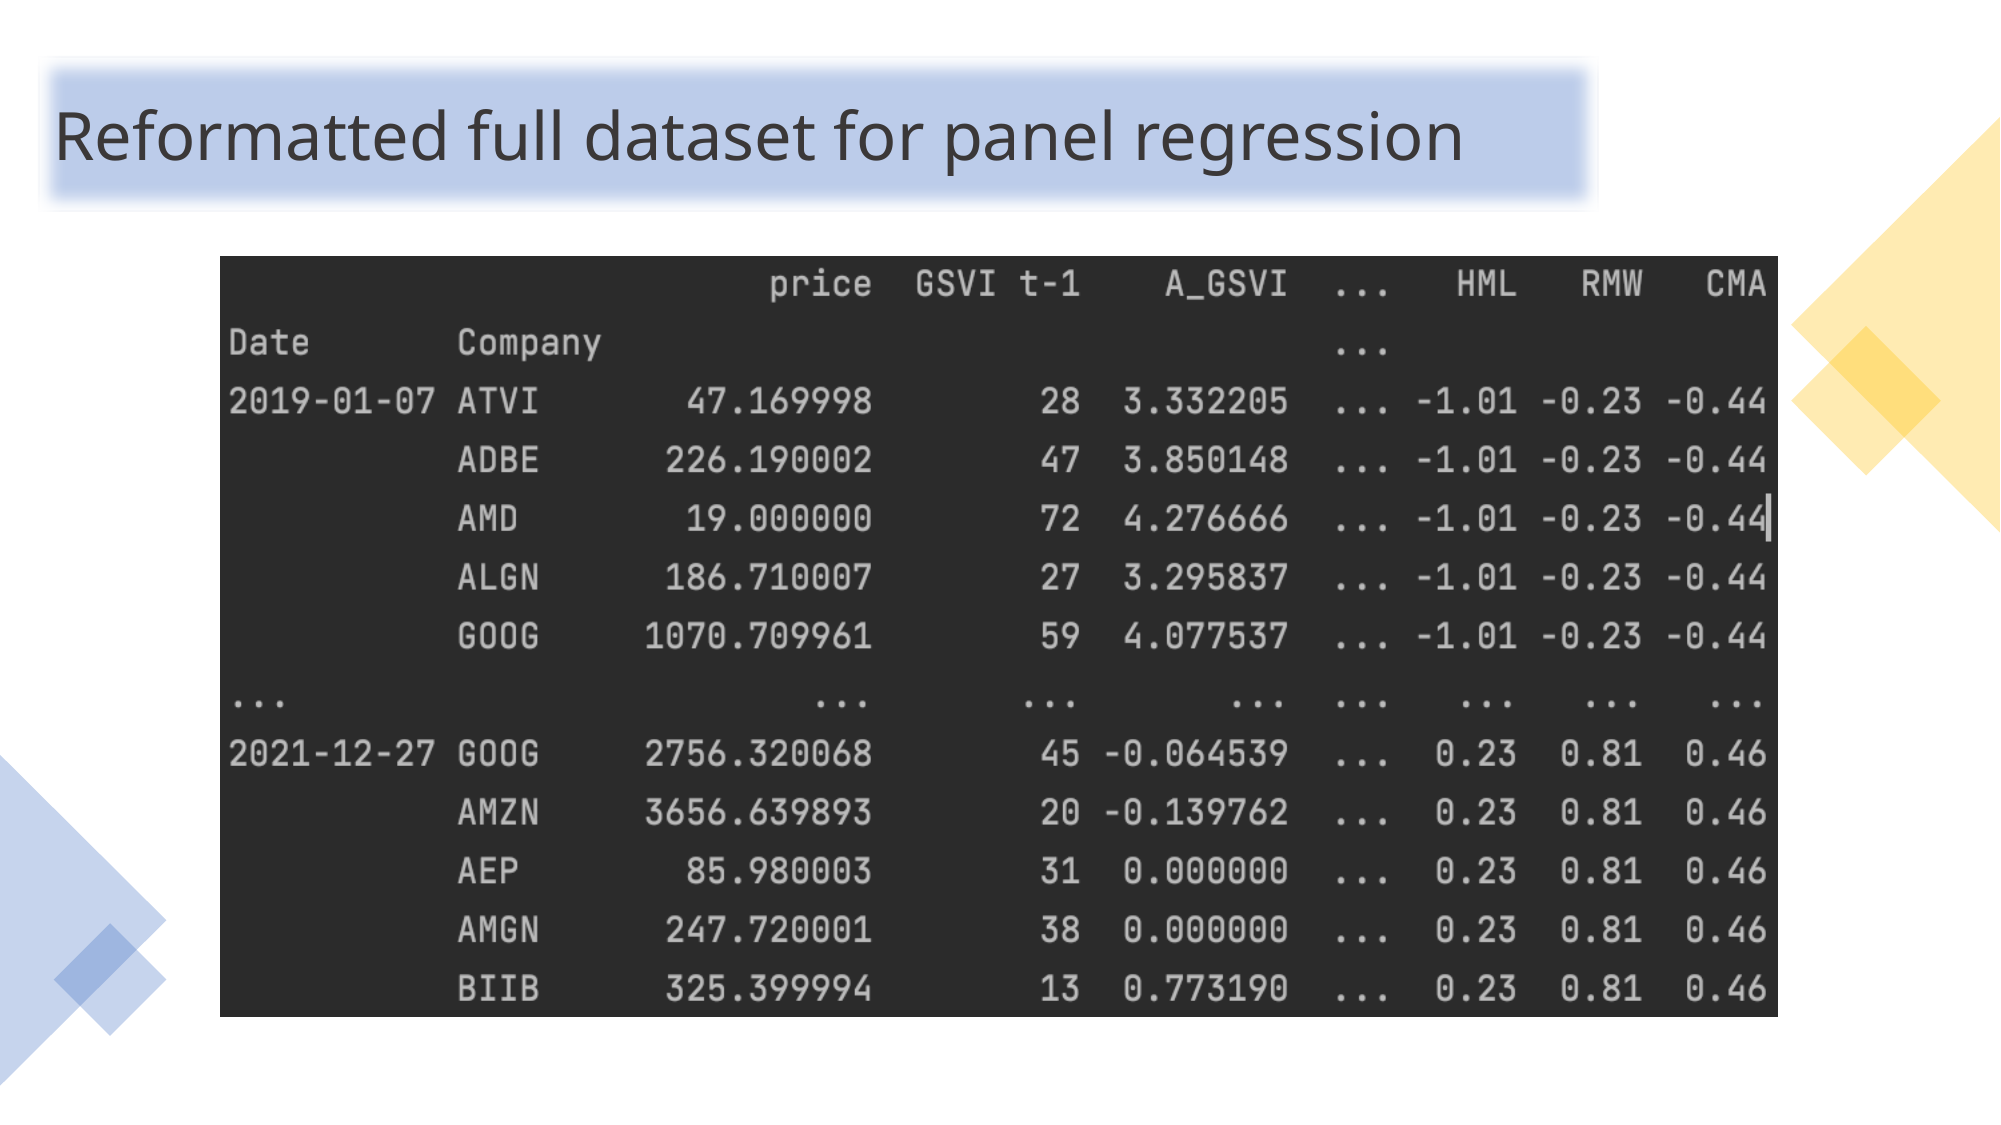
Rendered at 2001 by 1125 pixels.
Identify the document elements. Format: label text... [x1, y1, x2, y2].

text_box [41, 59, 1596, 209]
text_box [1789, 363, 1904, 477]
text_box [1789, 115, 2000, 535]
text_box [0, 0, 2000, 1125]
text_box Reformatted full dataset for panel regression [60, 79, 1577, 190]
text_box [0, 753, 168, 1088]
text_box [52, 921, 168, 1038]
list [220, 256, 1778, 1017]
